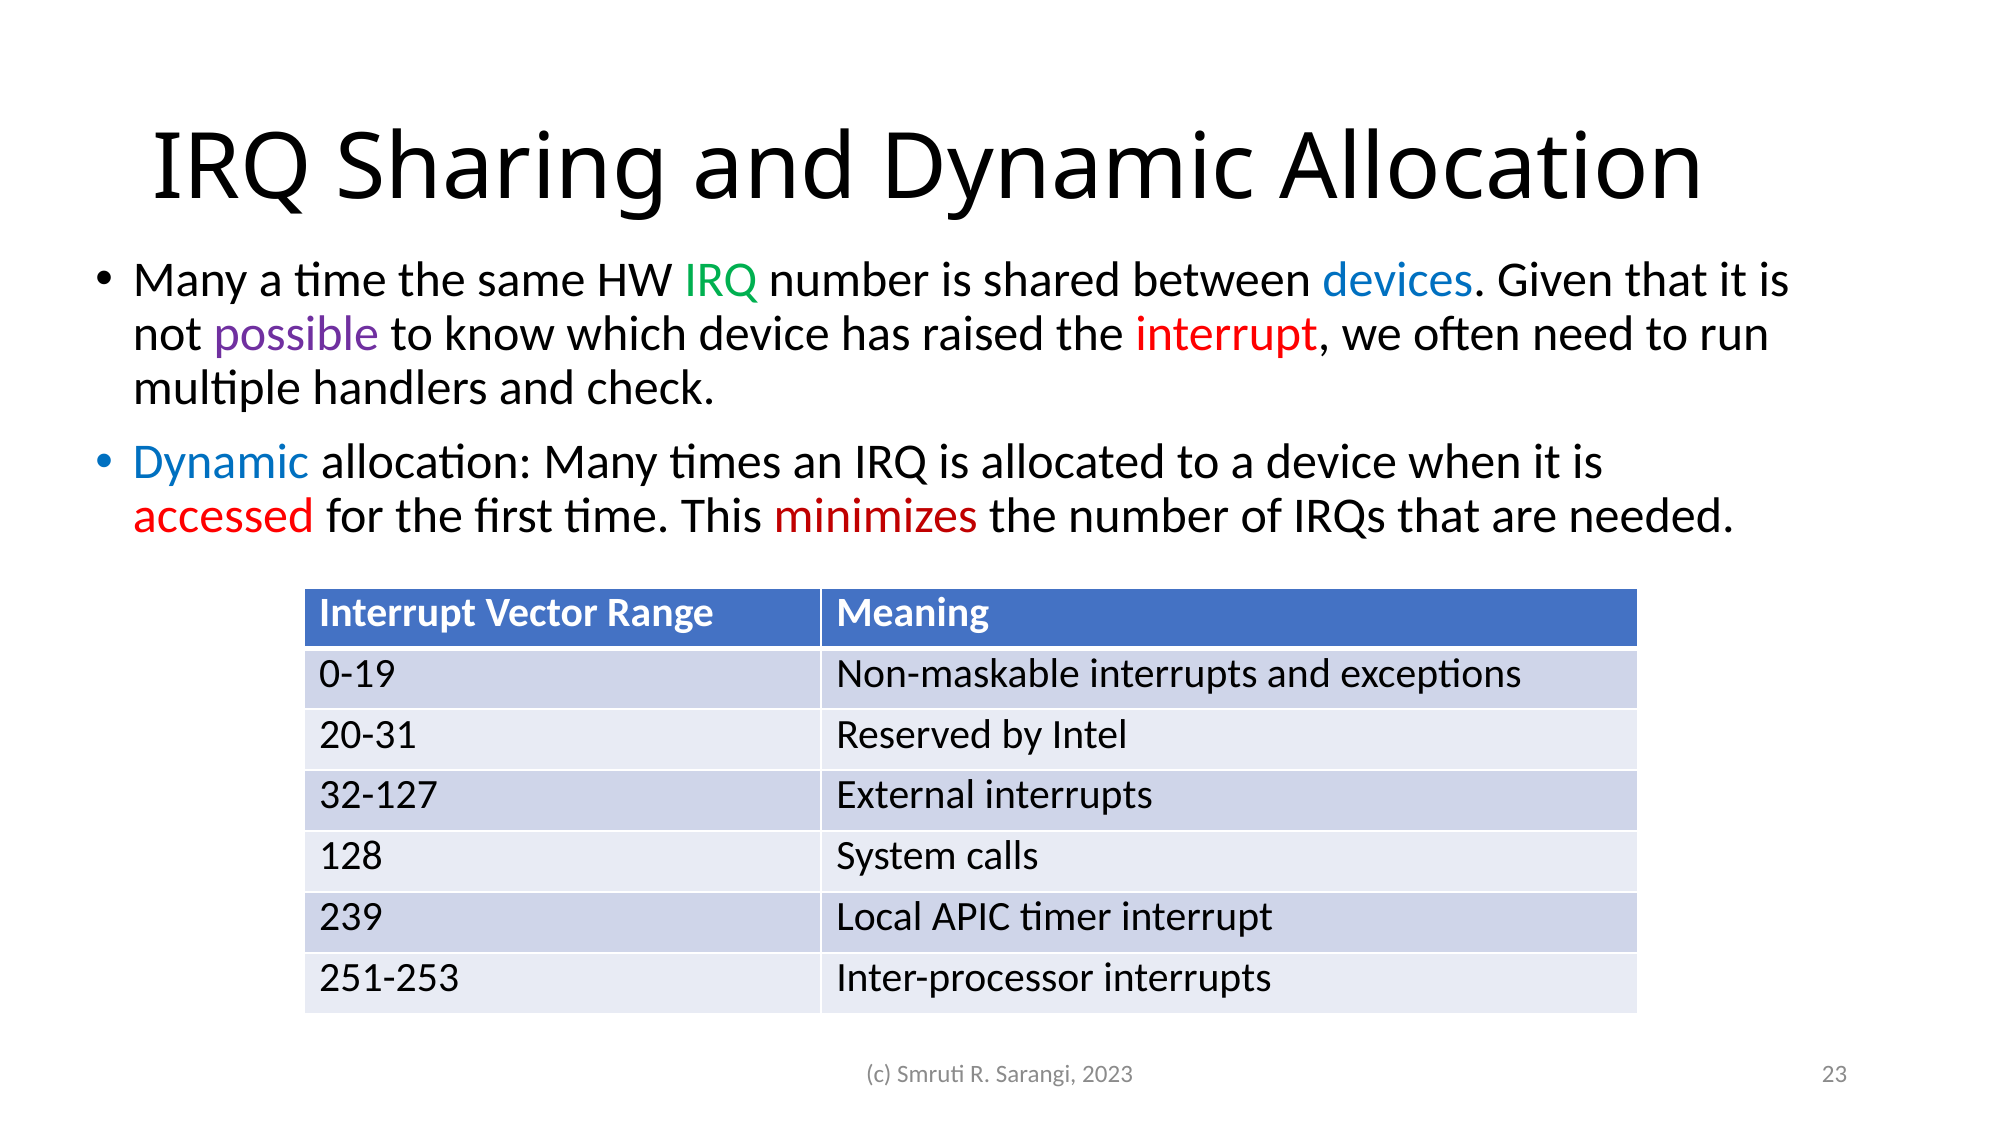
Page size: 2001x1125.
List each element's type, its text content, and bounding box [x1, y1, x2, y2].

table_cell 128 [305, 832, 820, 891]
list Many a time the same HW IRQ number is shared between devices. Given that it is not possible to know which device has raised the interrupt, we often need to run multiple handlers and check. Dynamic allocation: Many times an IRQ is allocated to a device when it is accessed for the first time. This minimizes the number of IRQs that are needed. [80, 245, 1806, 563]
table_header Interrupt Vector Range [305, 589, 820, 646]
title IRQ Sharing and Dynamic Allocation [137, 59, 1863, 278]
table_header Meaning [822, 589, 1637, 646]
table_cell System calls [822, 832, 1637, 891]
table_cell Reserved by Intel [822, 710, 1637, 769]
table_cell Non-maskable interrupts and exceptions [822, 651, 1637, 708]
table_cell 32-127 [305, 771, 820, 830]
table_cell 0-19 [305, 651, 820, 708]
table_cell Local APIC timer interrupt [822, 893, 1637, 952]
table_cell 20-31 [305, 710, 820, 769]
footer (c) Smruti R. Sarangi, 2023 [662, 1042, 1338, 1103]
slide_number 23 [1412, 1042, 1863, 1103]
table_cell 251-253 [305, 954, 820, 1013]
table_cell External interrupts [822, 771, 1637, 830]
table_cell 239 [305, 893, 820, 952]
table_cell Inter-processor interrupts [822, 954, 1637, 1013]
